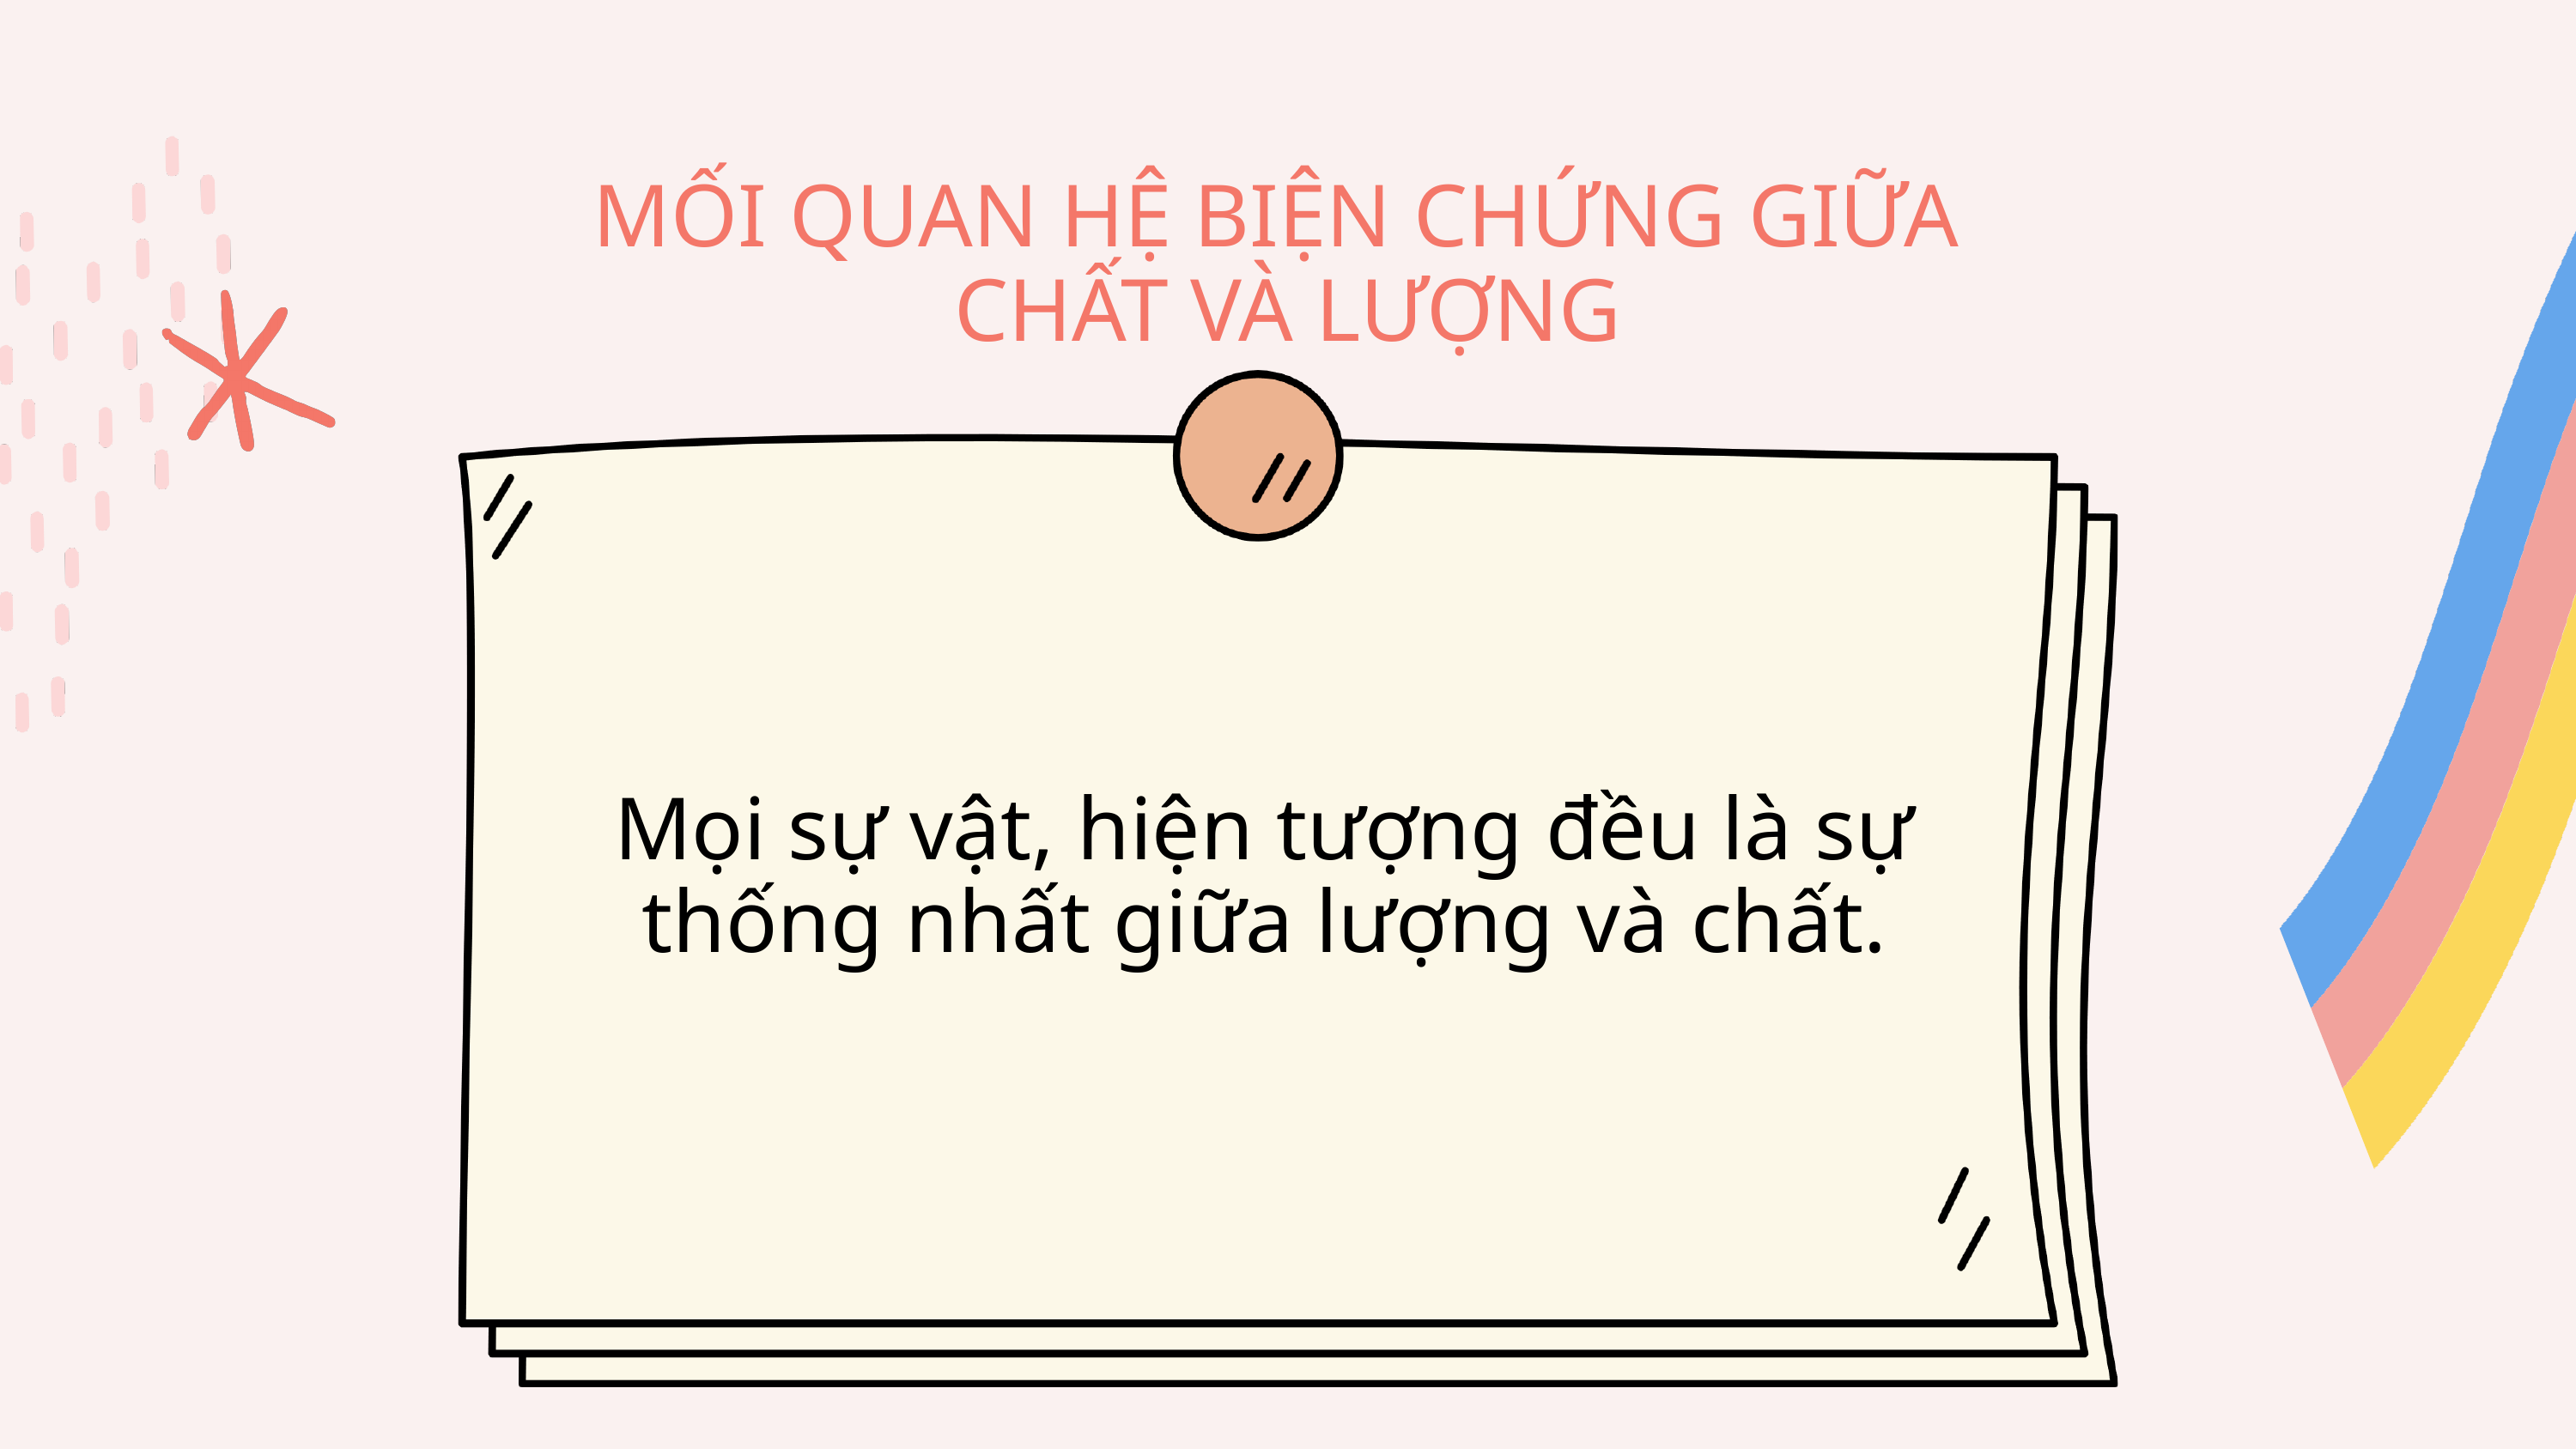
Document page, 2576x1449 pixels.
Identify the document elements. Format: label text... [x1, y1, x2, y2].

text_box [0, 135, 234, 768]
text_box [161, 289, 336, 452]
text_box Mọi sự vật, hiện tượng đều là sự thống nhất giữa lượng và chất. [477, 784, 1996, 970]
text_box MỐI QUAN HỆ BIỆN CHỨNG GIỮA CHẤT VÀ LƯỢNG [550, 169, 2026, 359]
text_box [1914, 0, 2576, 1304]
text_box [458, 370, 2118, 1387]
